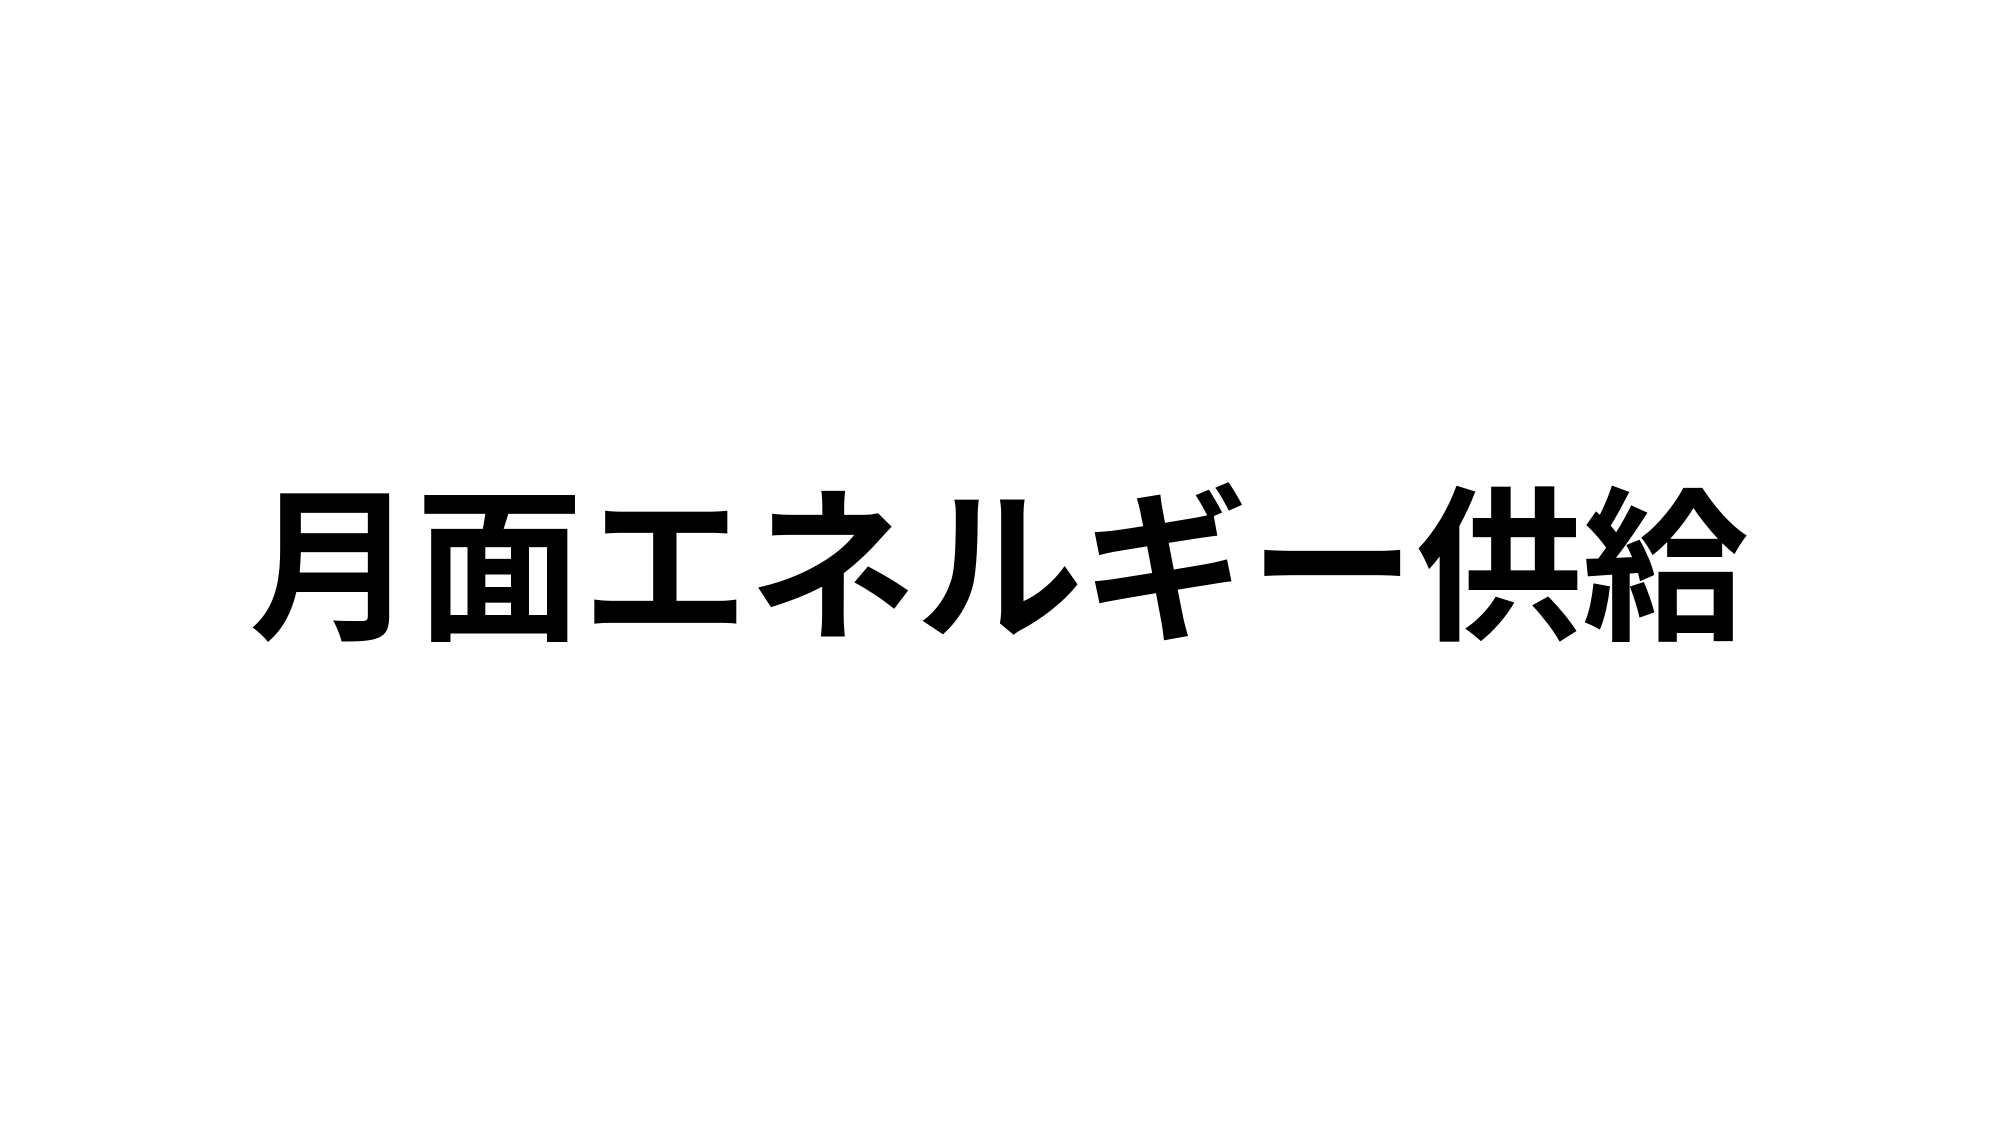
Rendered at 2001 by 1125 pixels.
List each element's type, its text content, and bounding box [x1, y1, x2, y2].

text_box 月面エネルギー供給 [182, 453, 1818, 669]
